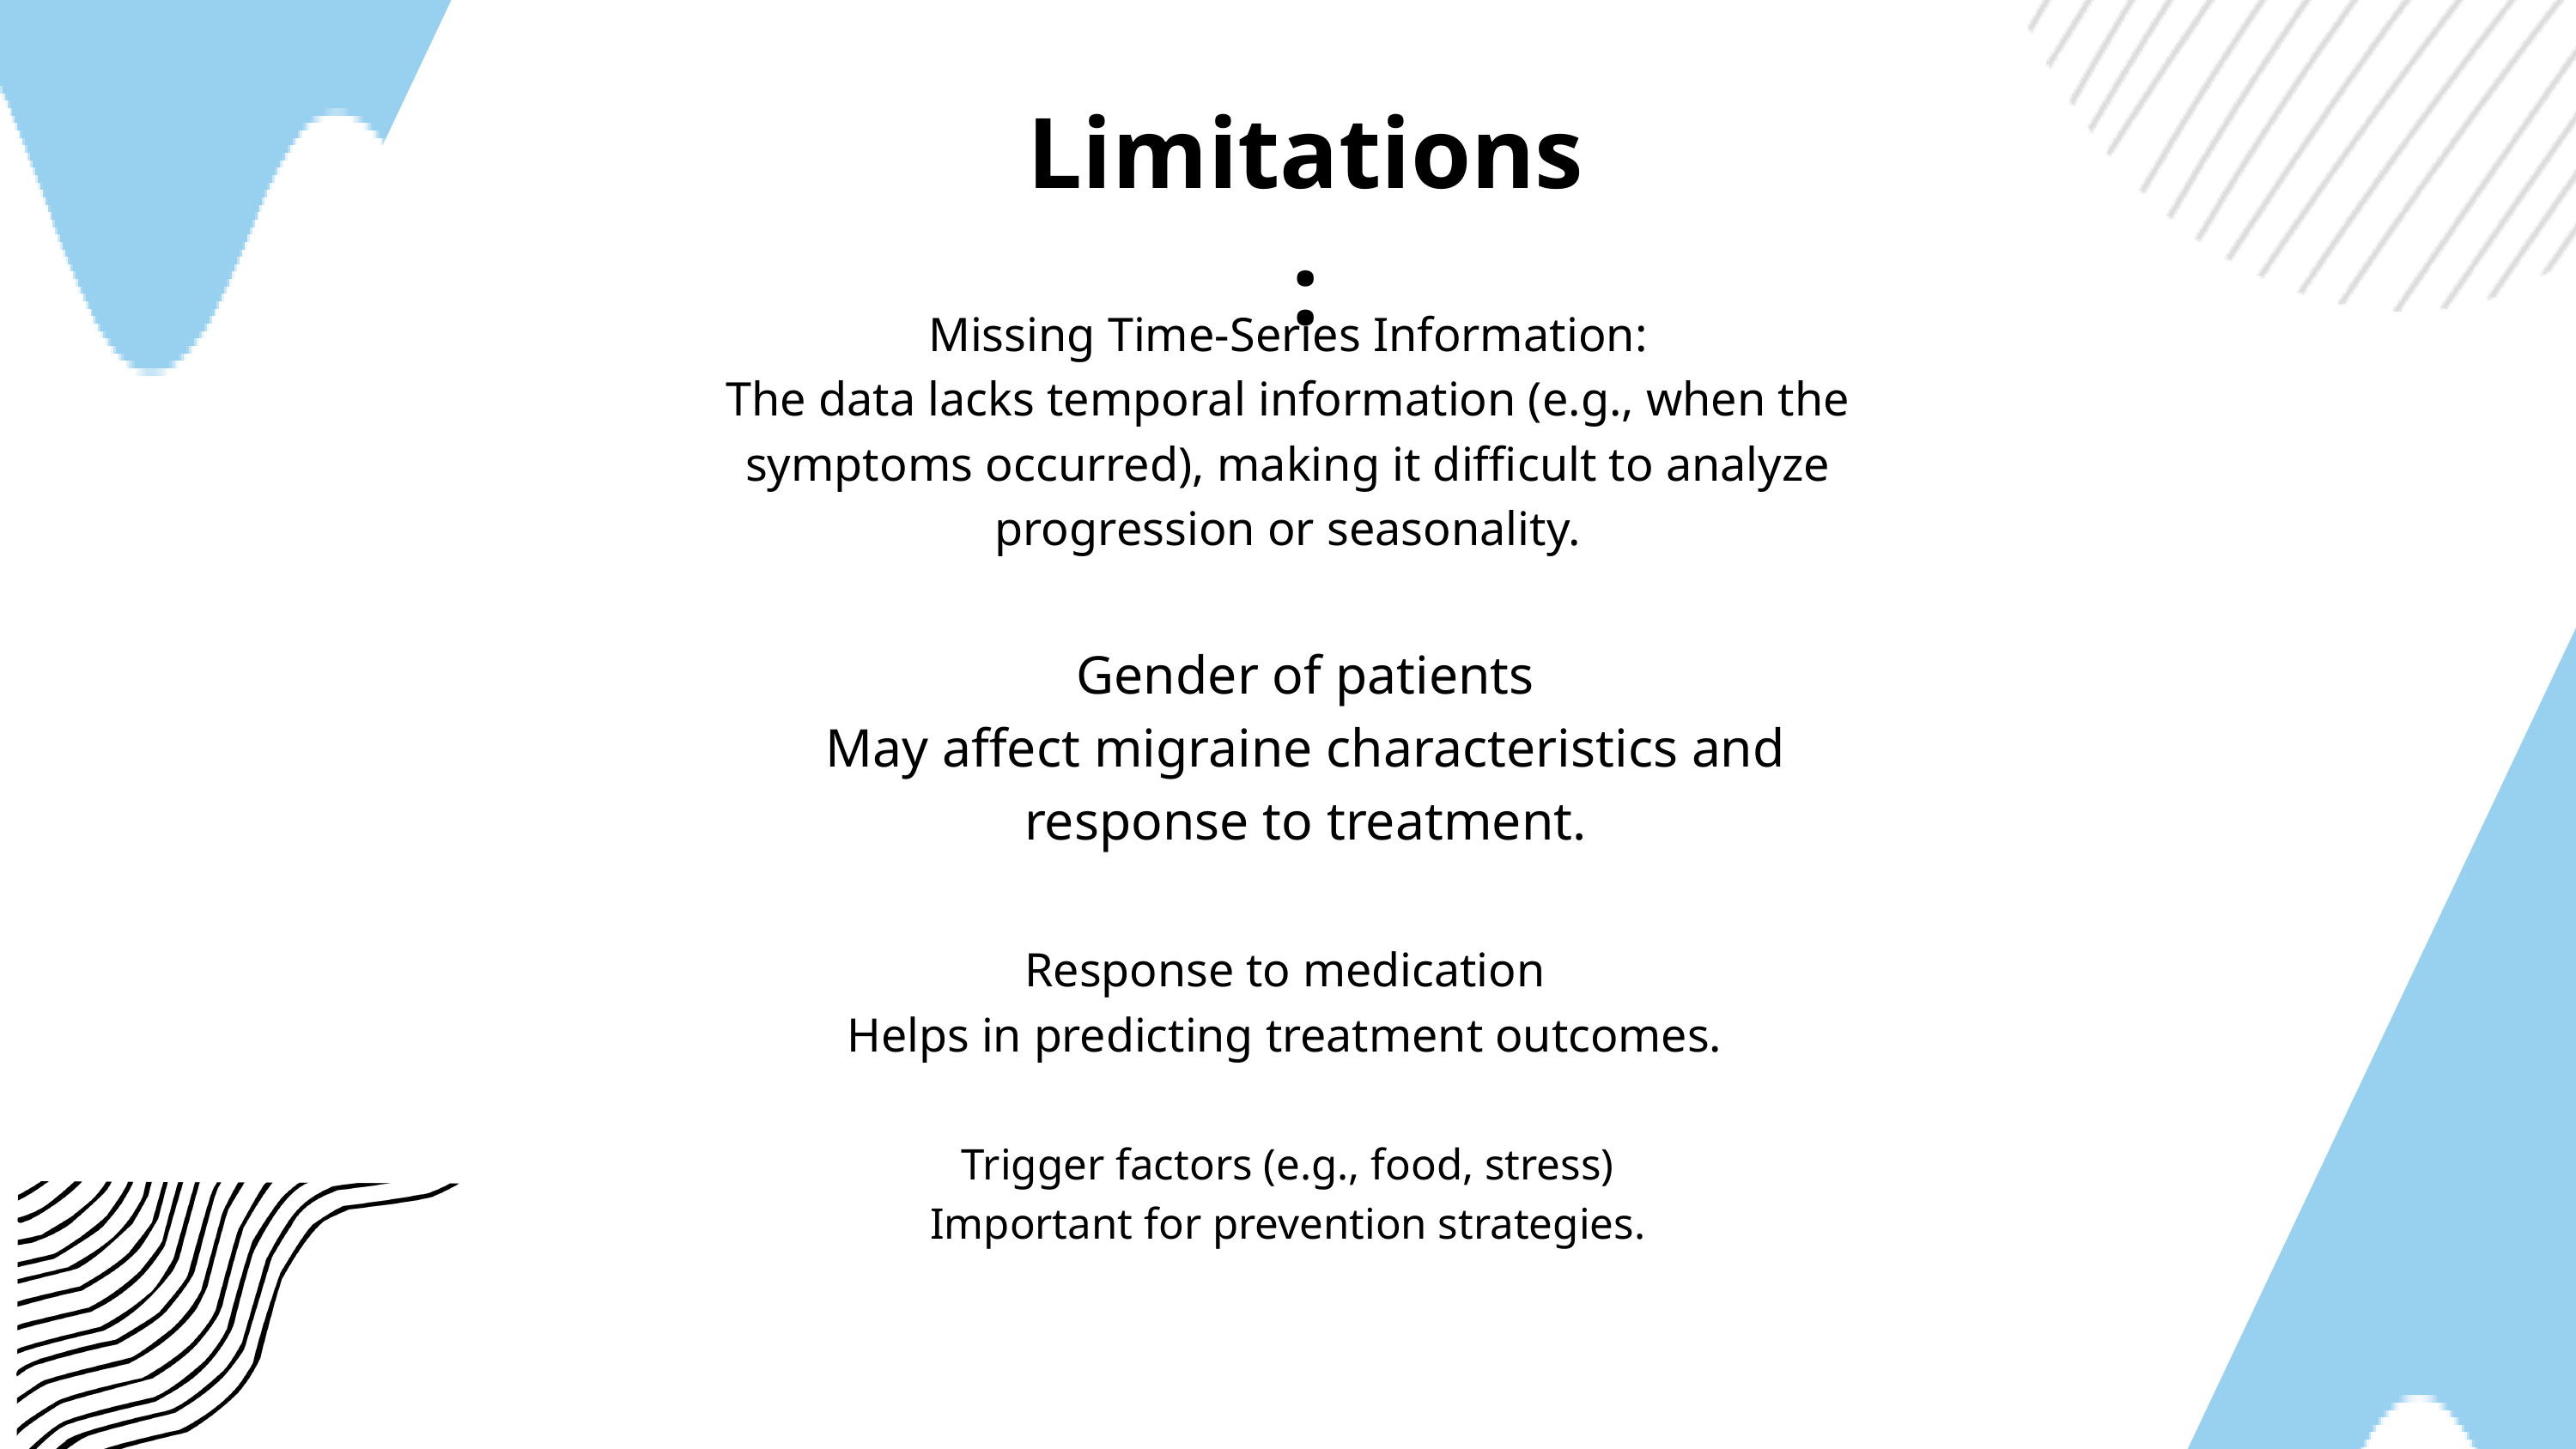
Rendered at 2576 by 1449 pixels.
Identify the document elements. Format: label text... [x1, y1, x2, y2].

text_box [0, 0, 452, 488]
text_box Missing Time-Series Information: The data lacks temporal information (e.g., when the symptoms occurred), making it difficult to analyze progression or seasonality. [703, 295, 1872, 621]
text_box Trigger factors (e.g., food, stress) Important for prevention strategies. [913, 1129, 1663, 1307]
text_box [2187, 627, 2576, 1449]
text_box Gender of patients May affect migraine characteristics and response to treatment. [800, 631, 1811, 924]
text_box [1962, 0, 2576, 312]
text_box Limitations: [1023, 70, 1589, 295]
text_box Response to medication Helps in predicting treatment outcomes. [835, 931, 1735, 1126]
text_box [15, 1181, 459, 1449]
